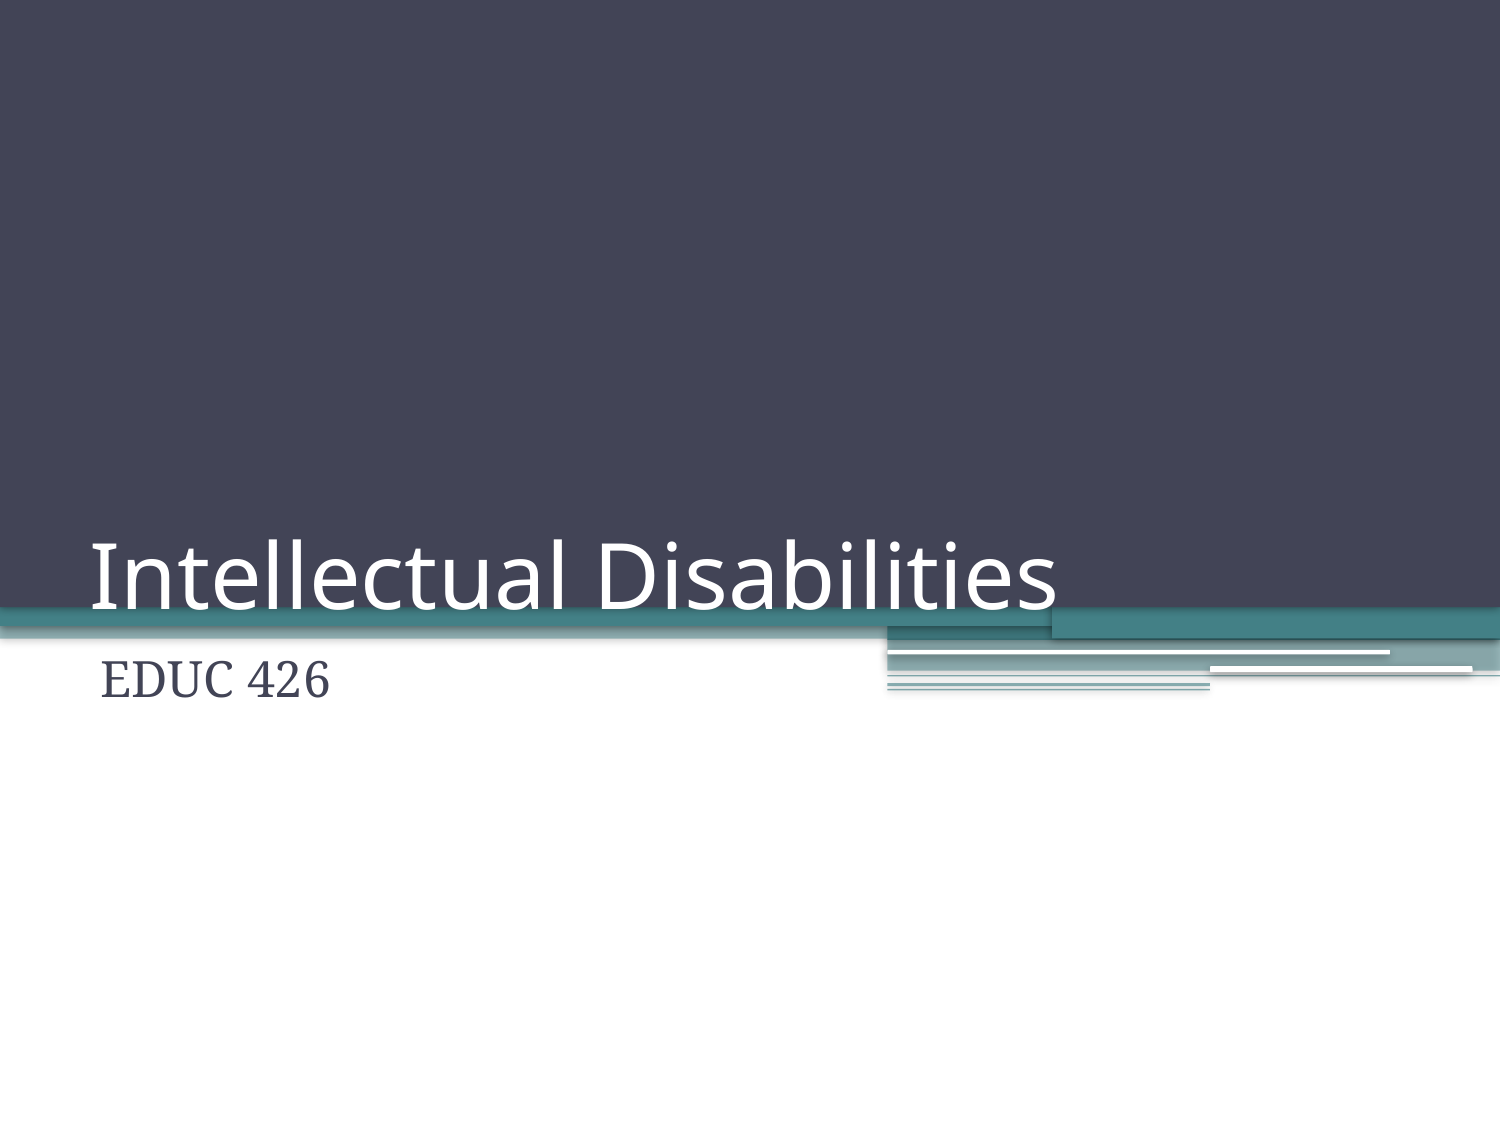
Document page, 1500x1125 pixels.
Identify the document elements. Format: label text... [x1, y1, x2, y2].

subtitle EDUC 426 [75, 639, 888, 928]
title Intellectual Disabilities [75, 394, 1463, 636]
